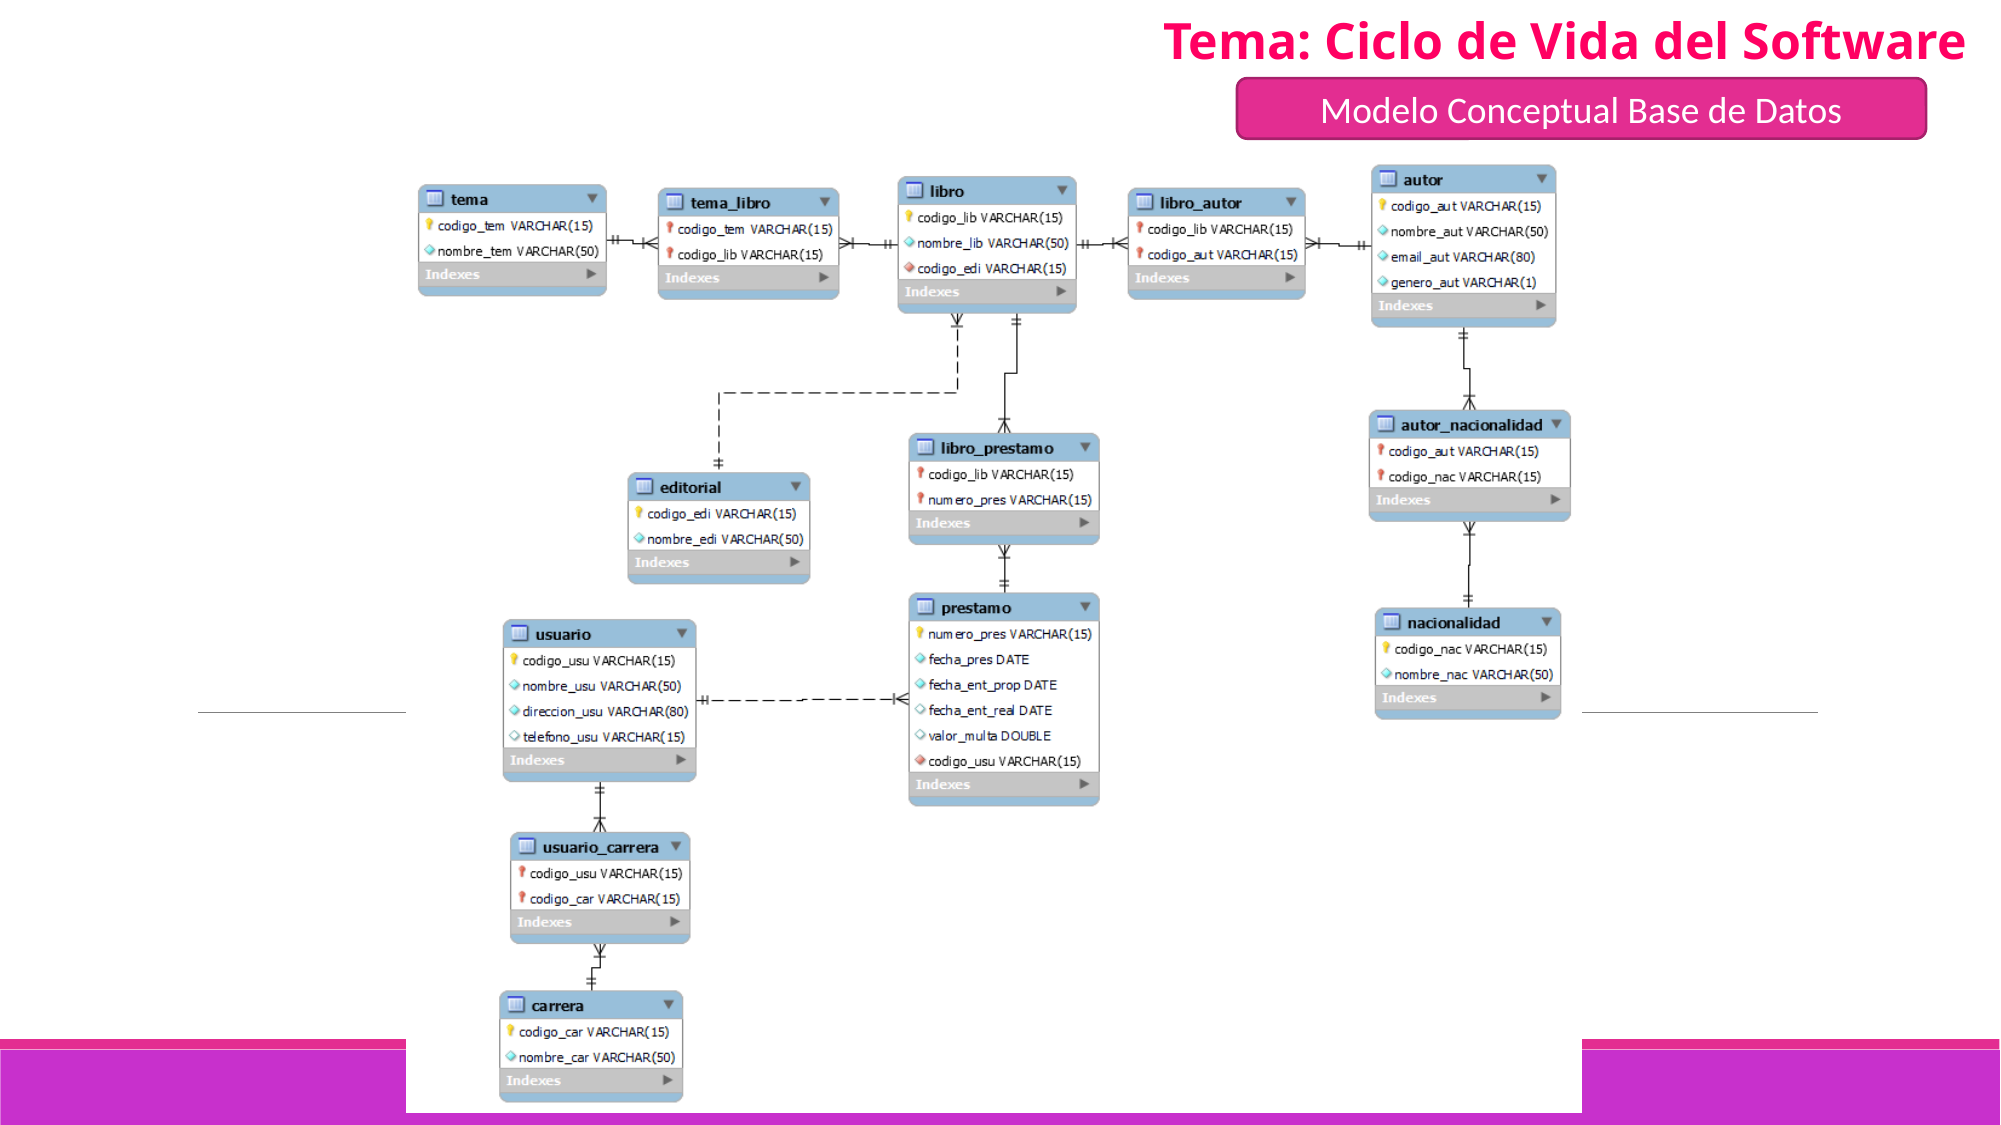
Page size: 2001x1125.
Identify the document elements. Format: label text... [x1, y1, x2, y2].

picture [405, 153, 1582, 1114]
text_box Tema: Ciclo de Vida del Software [1148, 2, 2000, 78]
text_box Modelo Conceptual Base de Datos [1235, 78, 1928, 141]
